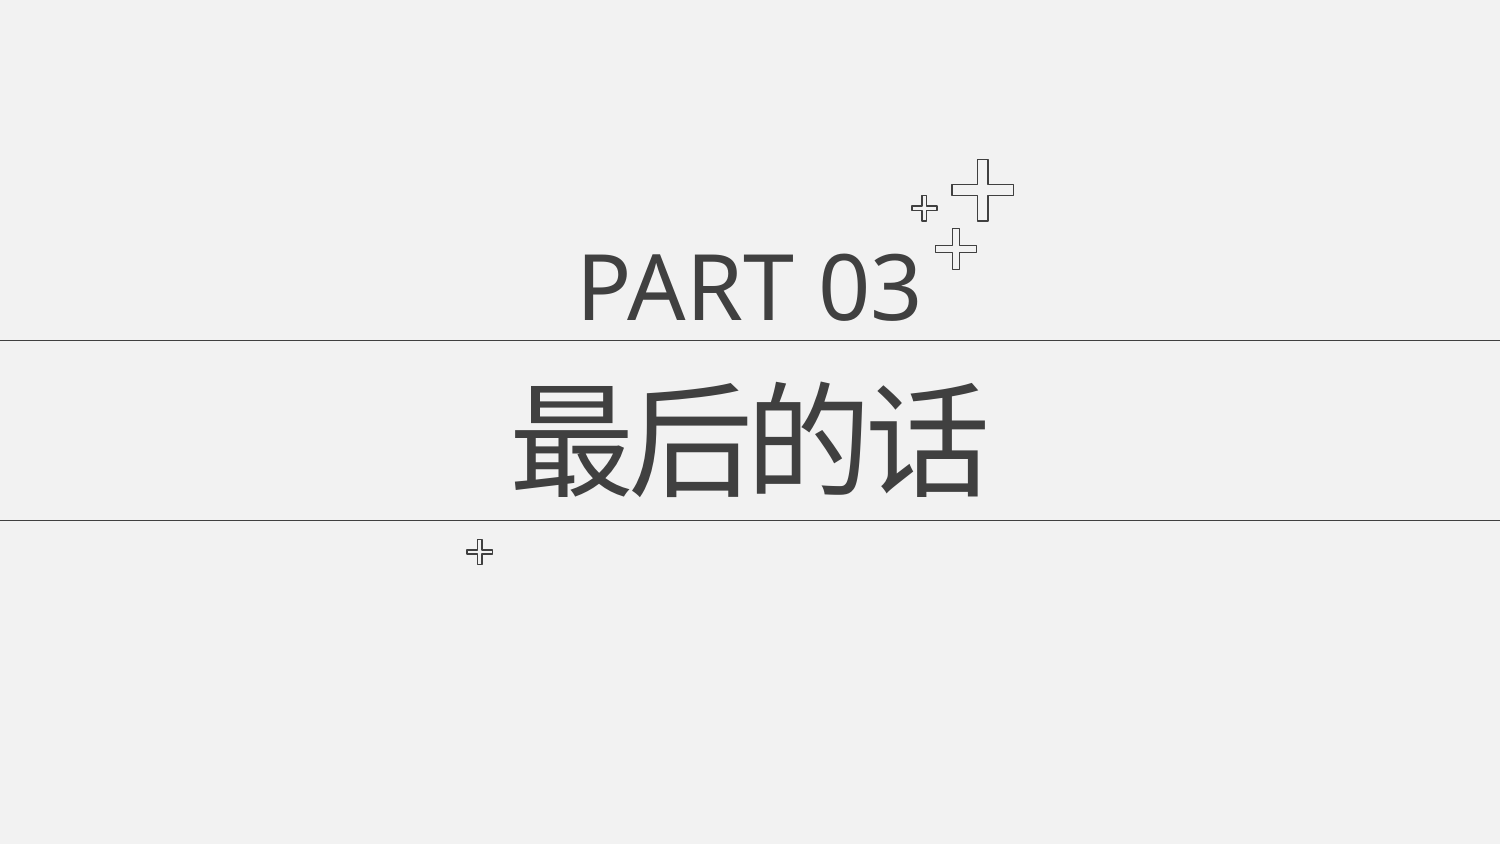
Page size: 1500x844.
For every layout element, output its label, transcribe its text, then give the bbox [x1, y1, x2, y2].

text_box 最后的话 [463, 358, 1037, 516]
text_box [465, 537, 494, 567]
text_box PART 03 [562, 221, 938, 339]
text_box [950, 157, 1016, 223]
text_box [910, 193, 939, 223]
text_box [933, 227, 978, 272]
